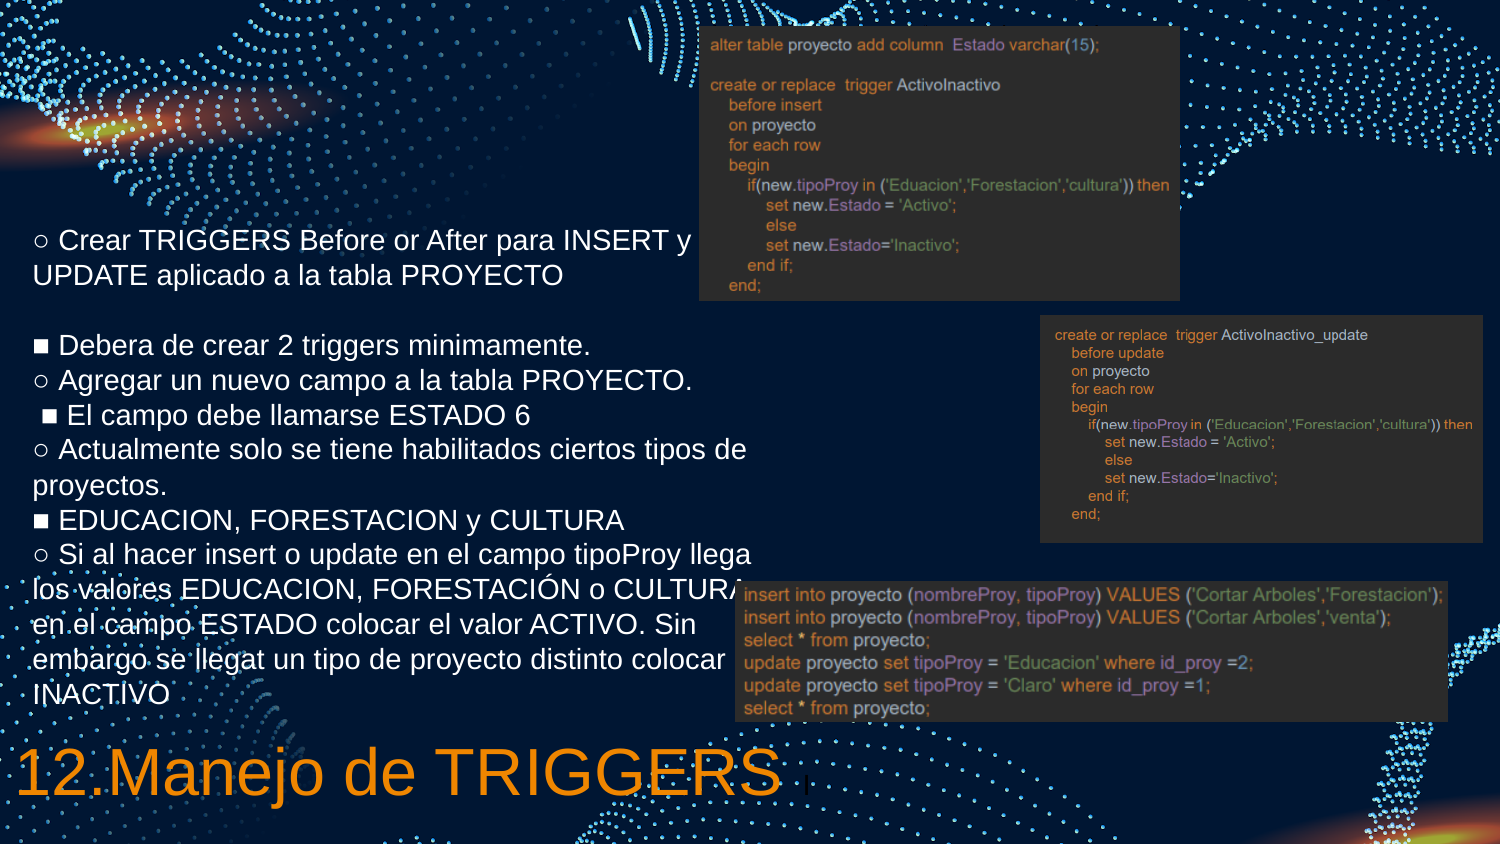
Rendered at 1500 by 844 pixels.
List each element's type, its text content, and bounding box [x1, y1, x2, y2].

picture [0, 0, 1500, 844]
text_box 12.Manejo de TRIGGERS I [0, 721, 949, 817]
text_box ○ Crear TRIGGERS Before or After para INSERT y UPDATE aplicado a la tabla PROYECTO ■ Debera de crear 2 triggers minimamente. ○ Agregar un nuevo campo a la tabla PROYECTO. ■ El campo debe llamarse ESTADO 6 ○ Actualmente solo se tiene habilitados ciertos tipos de proyectos. ■ EDUCACION, FORESTACION y CULTURA ○ Si al hacer insert o update en el campo tipoProy llega los valores EDUCACION, FORESTACIÓN o CULTURA, en el campo ESTADO colocar el valor ACTIVO. Sin embargo se llegat un tipo de proyecto distinto colocar INACTIVO [17, 213, 774, 718]
